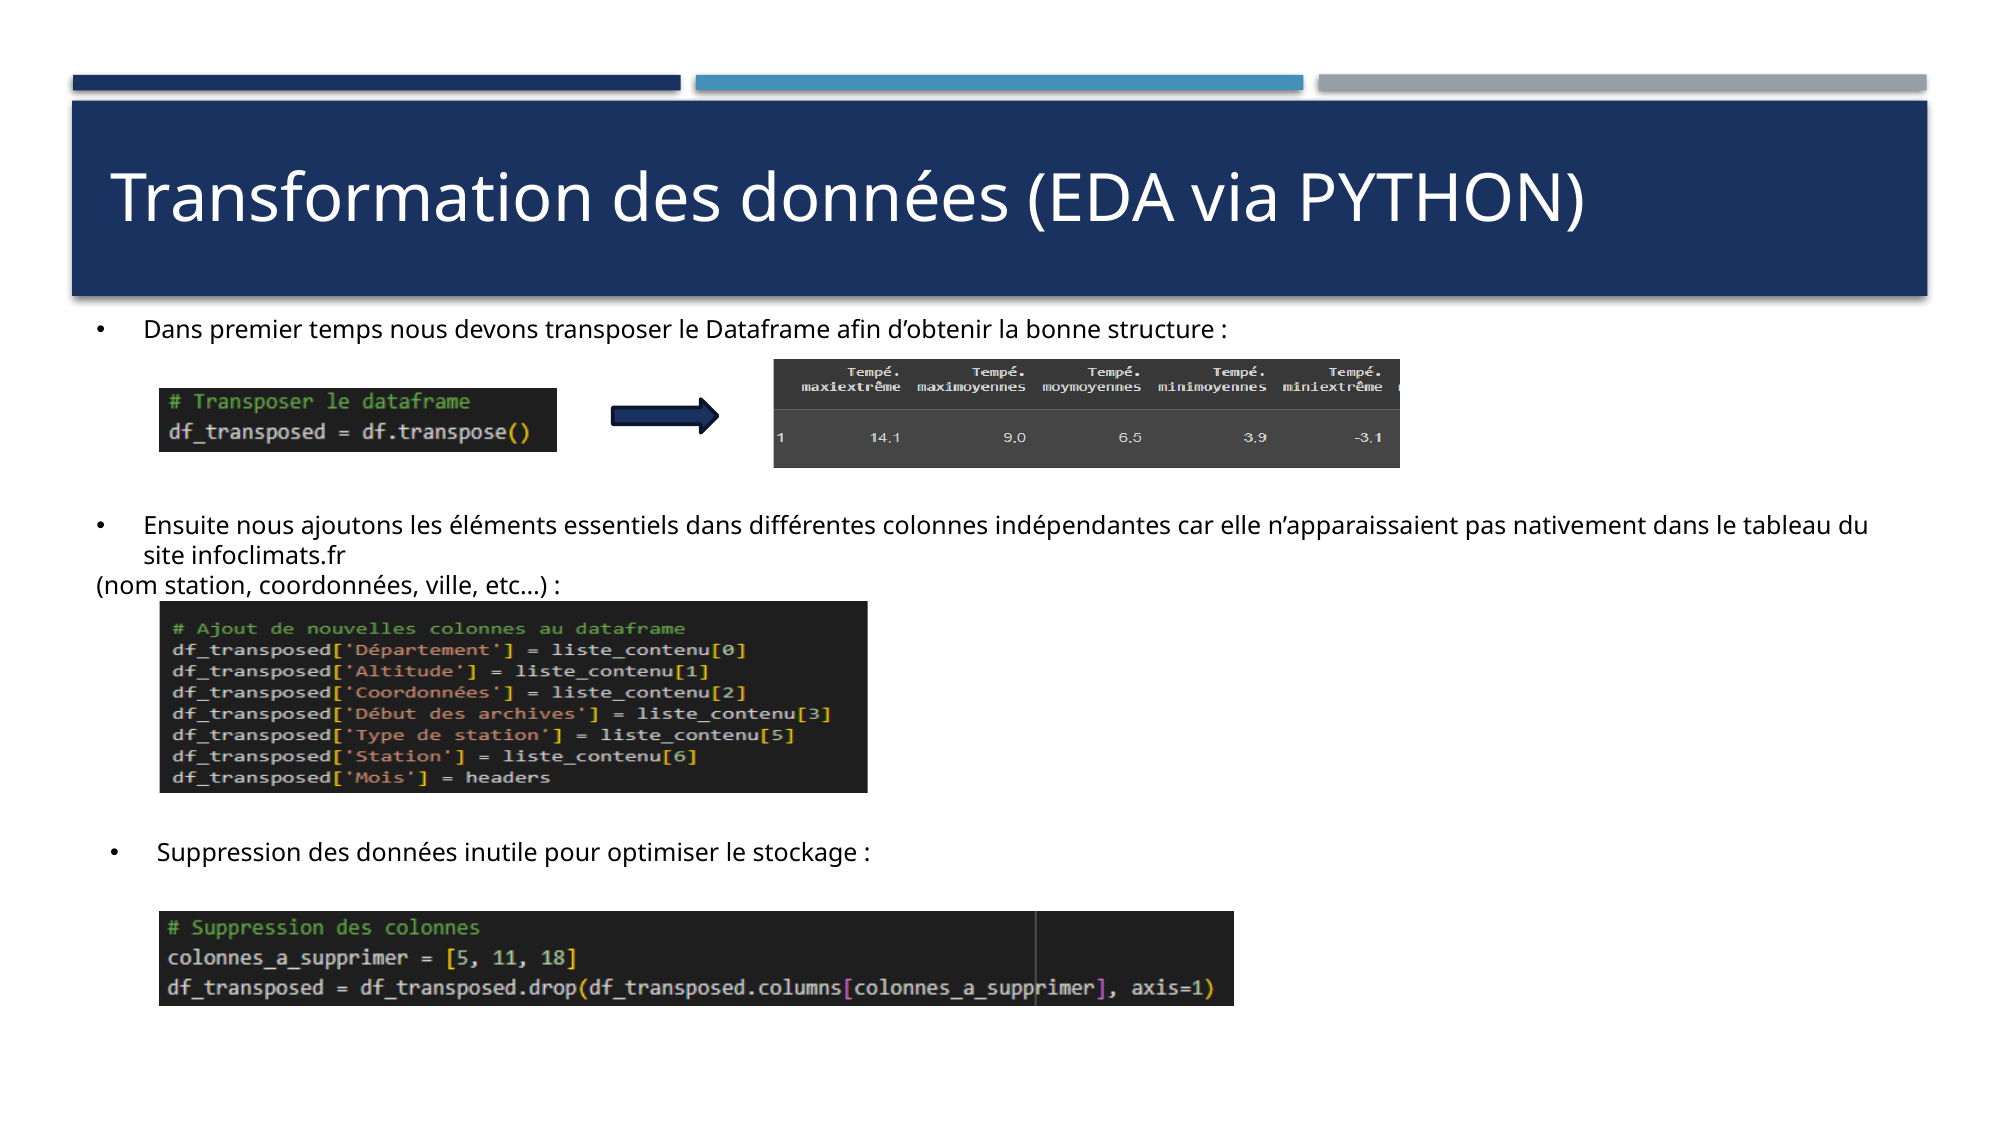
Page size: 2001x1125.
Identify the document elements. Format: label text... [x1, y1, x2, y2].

text_box Dans premier temps nous devons transposer le Dataframe afin d’obtenir la bonne structure : [81, 306, 1926, 351]
text_box [610, 397, 719, 435]
text_box Suppression des données inutile pour optimiser le stockage : [95, 829, 1940, 875]
text_box Transformation des données (EDA via PYTHON) [95, 147, 1792, 242]
text_box Ensuite nous ajoutons les éléments essentiels dans différentes colonnes indépendantes car elle n’apparaissaient pas nativement dans le tableau du site infoclimats.fr (nom station, coordonnées, ville, etc…) : [81, 502, 1926, 608]
picture [159, 388, 558, 452]
picture [159, 911, 1234, 1007]
picture [159, 600, 869, 793]
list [773, 358, 1401, 469]
